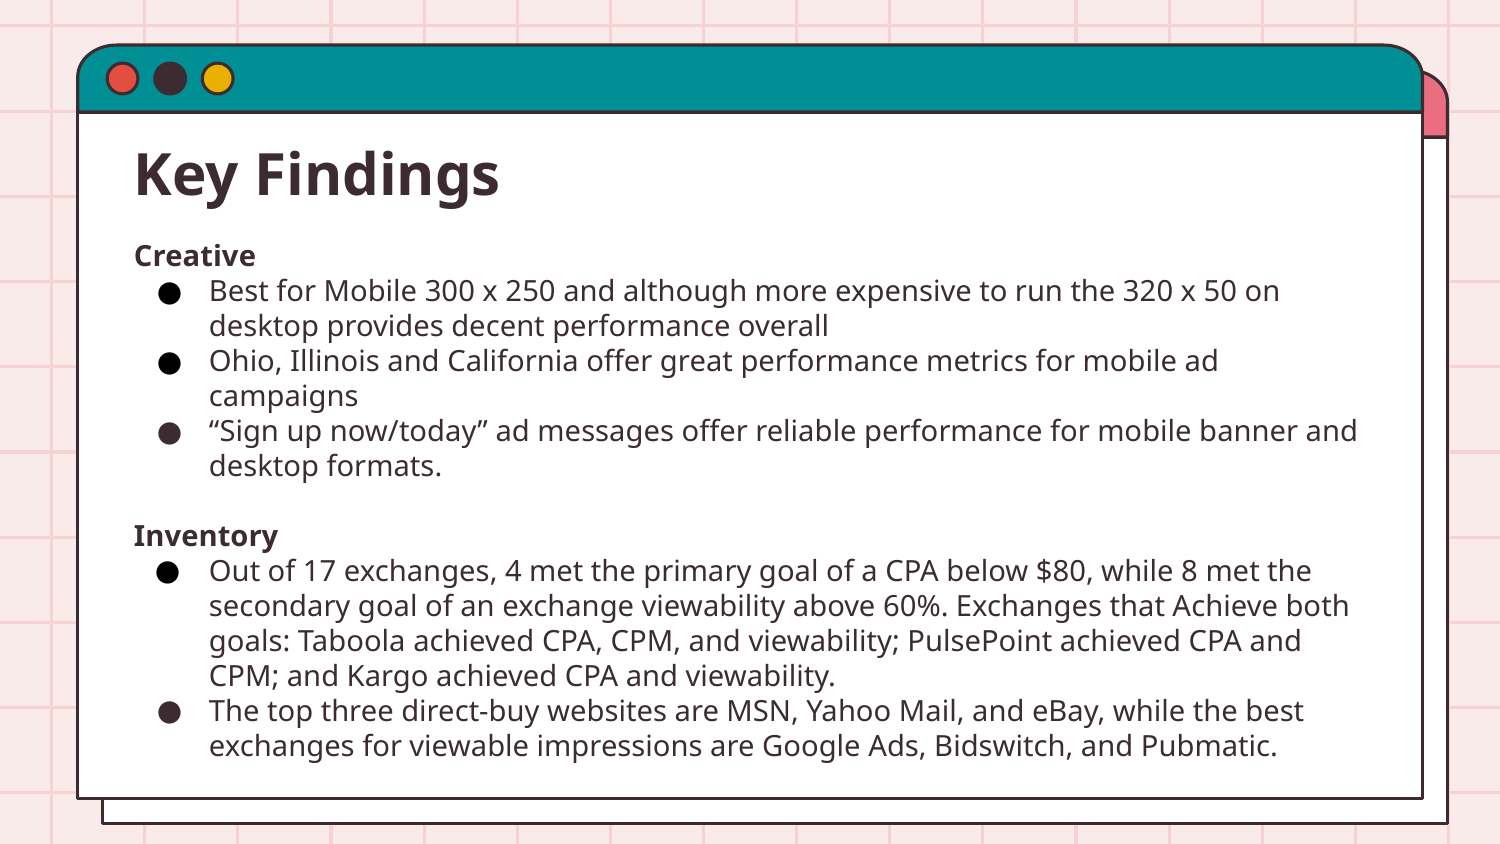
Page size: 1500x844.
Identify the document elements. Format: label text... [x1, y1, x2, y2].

text_box Key Findings Creative Best for Mobile 300 x 250 and although more expensive to run the 320 x 50 on desktop provides decent performance overall Ohio, Illinois and California offer great performance metrics for mobile ad campaigns “Sign up now/today” ad messages offer reliable performance for mobile banner and desktop formats. Inventory Out of 17 exchanges, 4 met the primary goal of a CPA below $80, while 8 met the secondary goal of an exchange viewability above 60%. Exchanges that Achieve both goals: Taboola achieved CPA, CPM, and viewability; PulsePoint achieved CPA and CPM; and Kargo achieved CPA and viewability. The top three direct-buy websites are MSN, Yahoo Mail, and eBay, while the best exchanges for viewable impressions are Google Ads, Bidswitch, and Pubmatic. [118, 122, 1381, 807]
